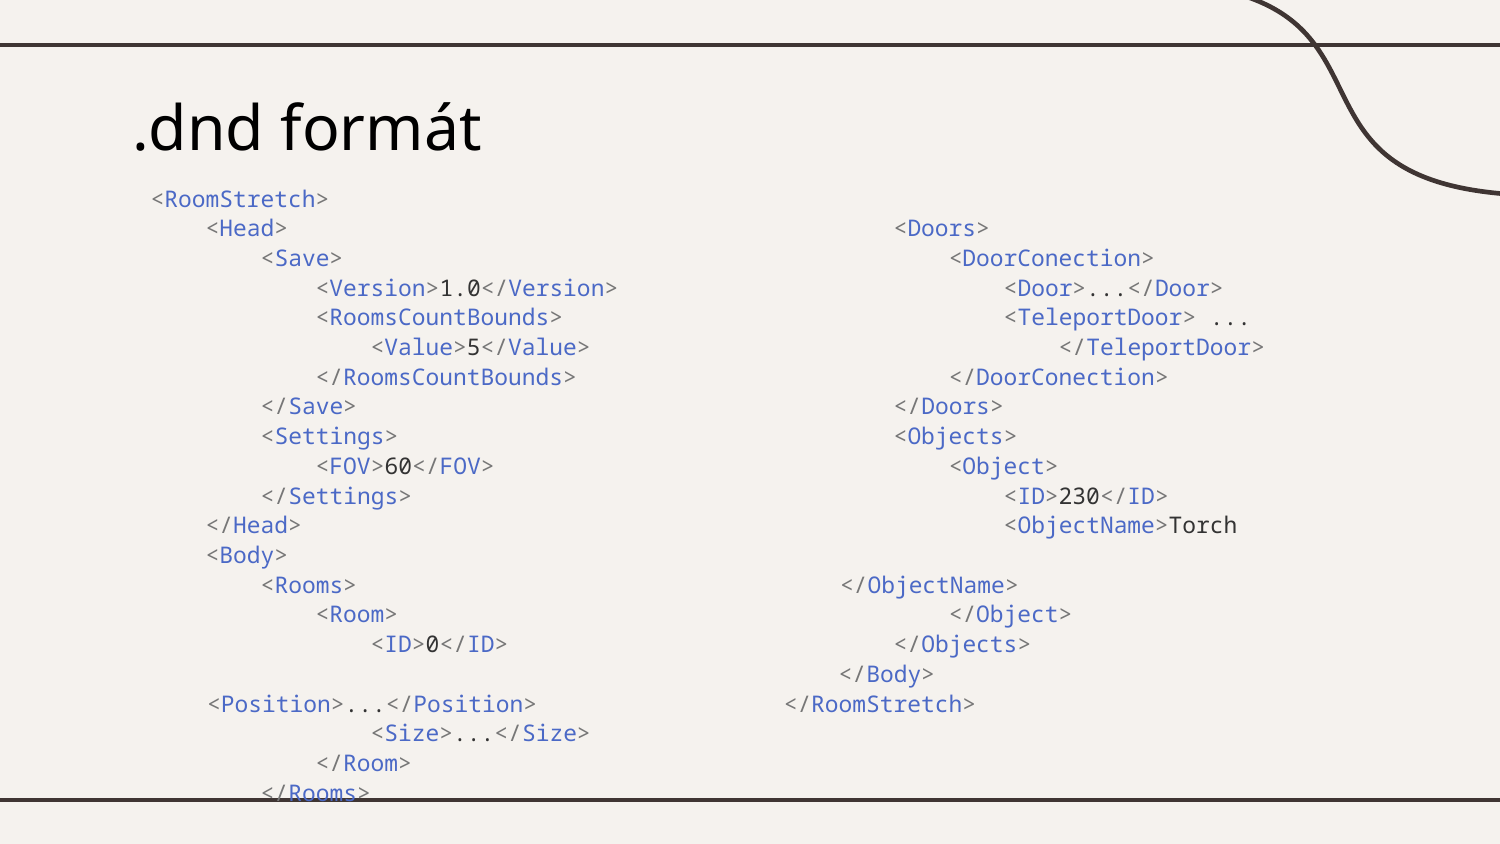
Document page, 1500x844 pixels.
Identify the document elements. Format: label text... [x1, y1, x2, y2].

title .dnd formát [116, 72, 890, 167]
text_box <Doors> <DoorConection> <Door>...</Door> <TeleportDoor> ... </TeleportDoor> </DoorConection> </Doors> <Objects> <Object> <ID>230</ID> <ObjectName>Torch </ObjectName> </Object> </Objects> </Body> </RoomStretch> [749, 166, 1304, 788]
list <RoomStretch> <Head> <Save> <Version>1.0</Version> <RoomsCountBounds> <Value>5</Value> </RoomsCountBounds> </Save> <Settings> <FOV>60</FOV> </Settings> </Head> <Body> <Rooms> <Room> <ID>0</ID> <Position>...</Position> <Size>...</Size> </Room> </Rooms> [116, 166, 671, 788]
